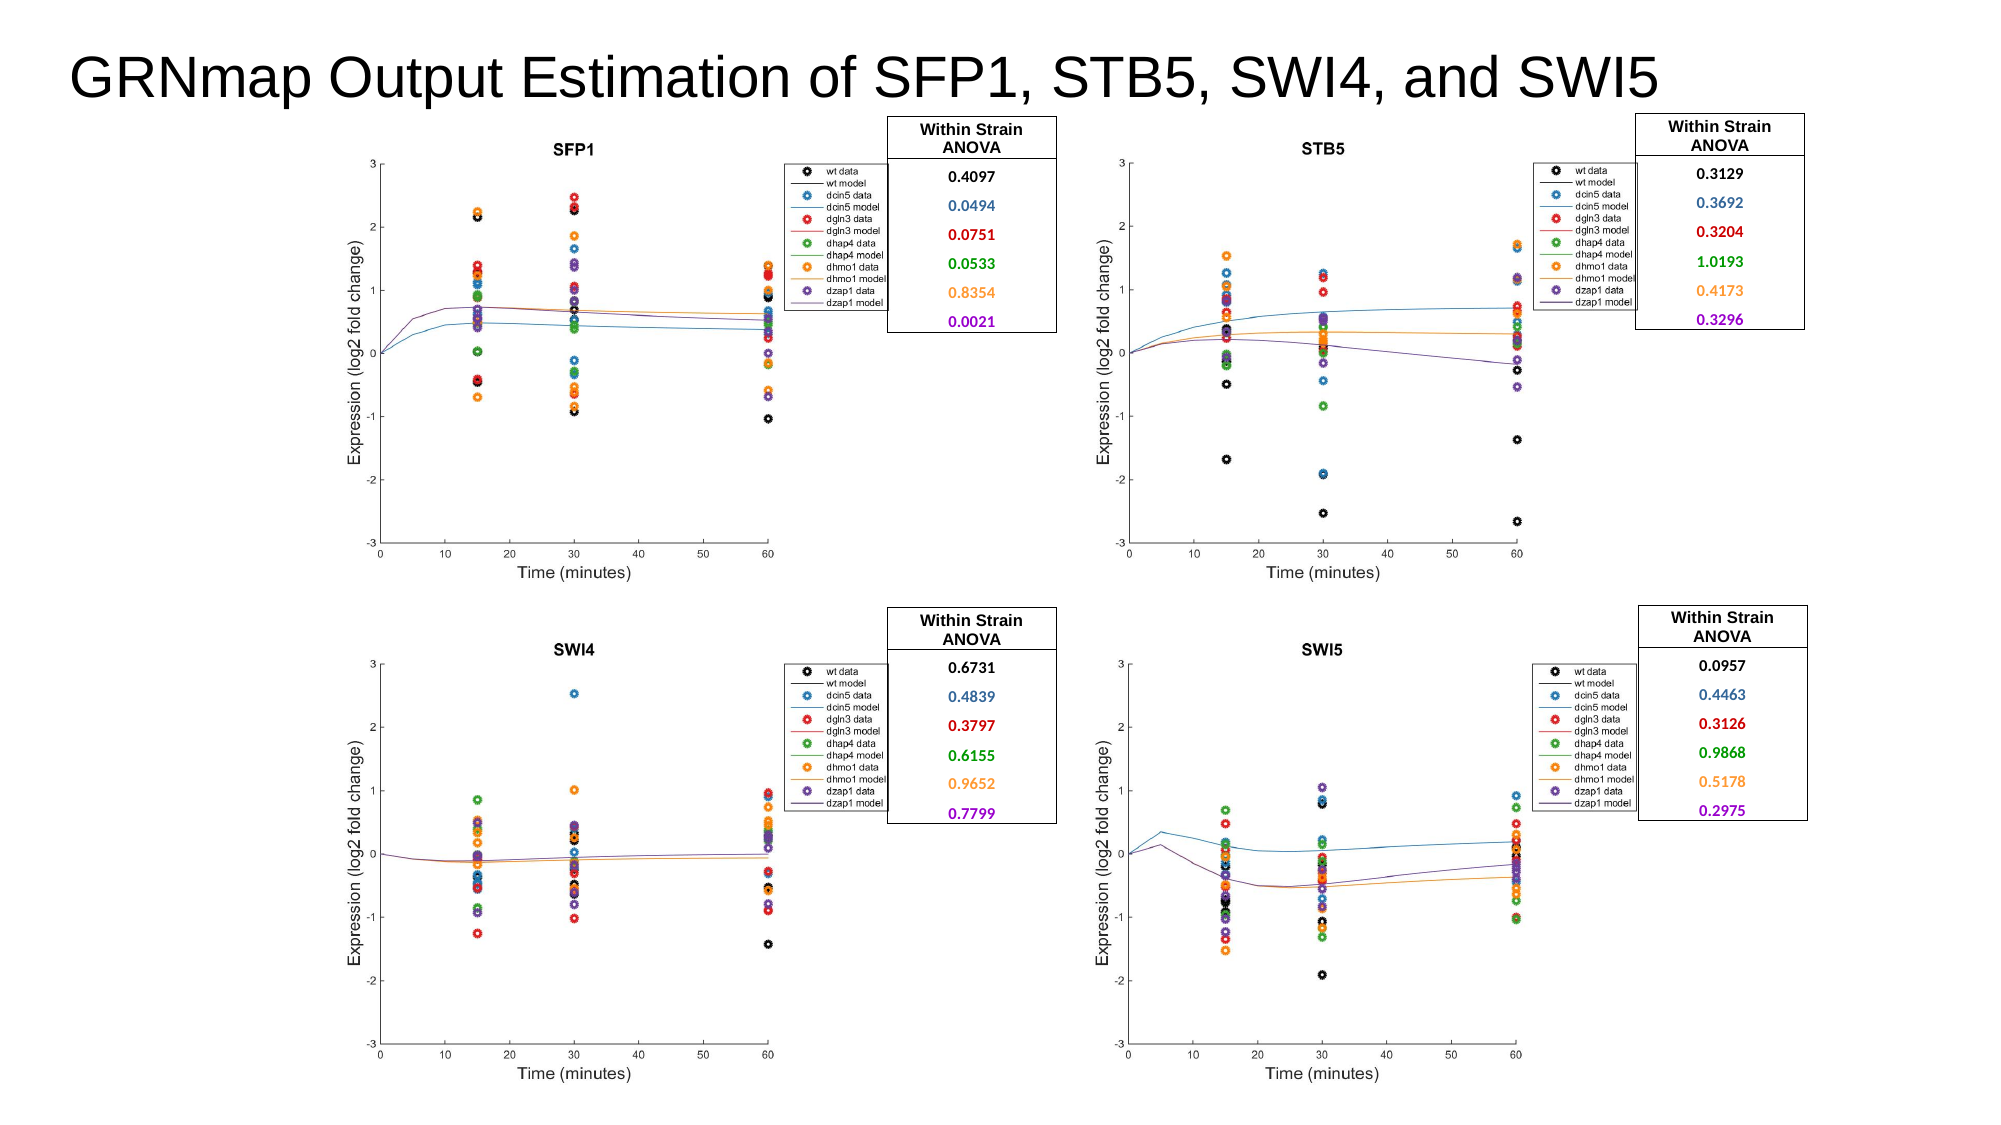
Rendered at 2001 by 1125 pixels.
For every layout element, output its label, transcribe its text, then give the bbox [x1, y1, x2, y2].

table_cell 0.3692 [1685, 184, 1804, 213]
text_box GRNmap Output Estimation of SFP1, STB5, SWI4, and SWI5 [55, 31, 1861, 117]
table_cell 0.2975 [1684, 792, 1807, 820]
table_cell 0.5178 [1684, 763, 1807, 792]
table_cell 0.8354 [936, 274, 1056, 303]
table_header Within Strain ANOVA [888, 117, 1056, 158]
table_cell 0.6731 [936, 650, 1056, 678]
picture [315, 629, 936, 1095]
table_cell 0.0021 [936, 303, 1056, 332]
table_cell 0.0533 [936, 245, 1056, 274]
table_header Within Strain ANOVA [1636, 114, 1804, 155]
table_cell 1.0193 [1685, 242, 1804, 271]
table_cell 0.9868 [1684, 734, 1807, 763]
table_cell 0.0957 [1684, 648, 1807, 675]
table_header Within Strain ANOVA [888, 608, 1056, 649]
table_cell 0.3126 [1684, 704, 1807, 734]
picture [1064, 128, 1685, 594]
table_header Within Strain ANOVA [1639, 606, 1807, 647]
table_cell 0.9652 [936, 765, 1056, 794]
table_cell 0.0494 [936, 187, 1056, 216]
table_cell 0.7799 [936, 794, 1056, 823]
table_cell 0.4097 [936, 159, 1056, 187]
table_cell 0.3296 [1685, 300, 1804, 329]
table_cell 0.3129 [1685, 156, 1804, 184]
table_cell 0.4839 [936, 678, 1056, 707]
picture [315, 129, 936, 595]
table_cell 0.4463 [1684, 675, 1807, 704]
table_cell 0.6155 [936, 736, 1056, 765]
picture [1063, 629, 1684, 1095]
table_cell 0.3204 [1685, 213, 1804, 242]
table_cell 0.0751 [936, 216, 1056, 245]
table_cell 0.3797 [936, 707, 1056, 736]
table_cell 0.4173 [1685, 271, 1804, 300]
